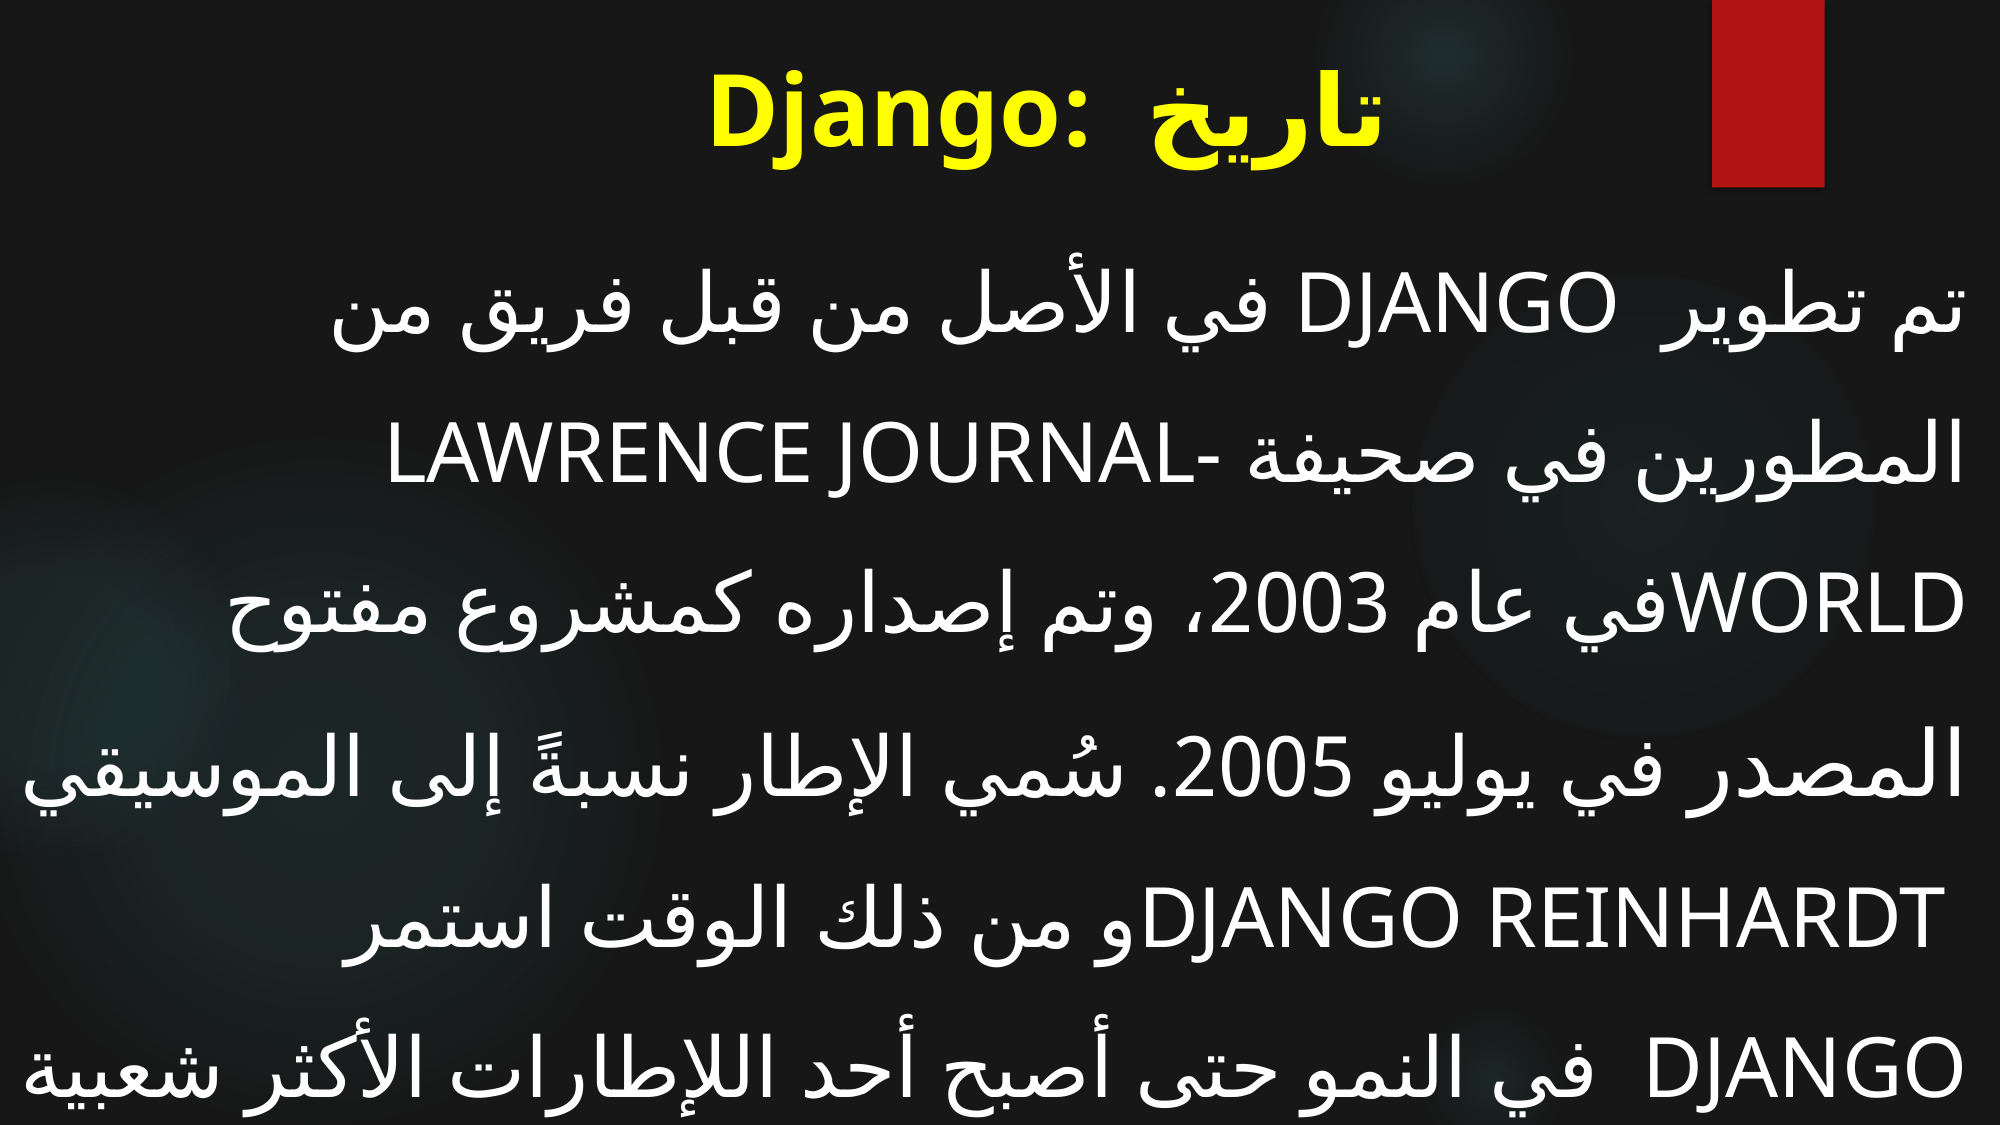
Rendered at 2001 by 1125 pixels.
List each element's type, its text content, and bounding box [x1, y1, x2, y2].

title تاريخ :Django [590, 0, 1504, 175]
picture [1312, 0, 1576, 188]
picture [0, 897, 663, 1125]
list تم تطوير Django في الأصل من قبل فريق من المطورين في صحيفة Lawrence Journal-Worldفي عام 2003، وتم إصداره كمشروع مفتوح المصدر في يوليو 2005. سُمي الإطار نسبةً إلى الموسيقي Django Reinhardtو من ذلك الوقت استمر Django في النمو حتى أصبح أحد اللإطارات الأكثر شعبية واستخدامًا في تطوير تطبيقات الويب. [0, 191, 1984, 897]
picture [1411, 999, 1575, 1125]
